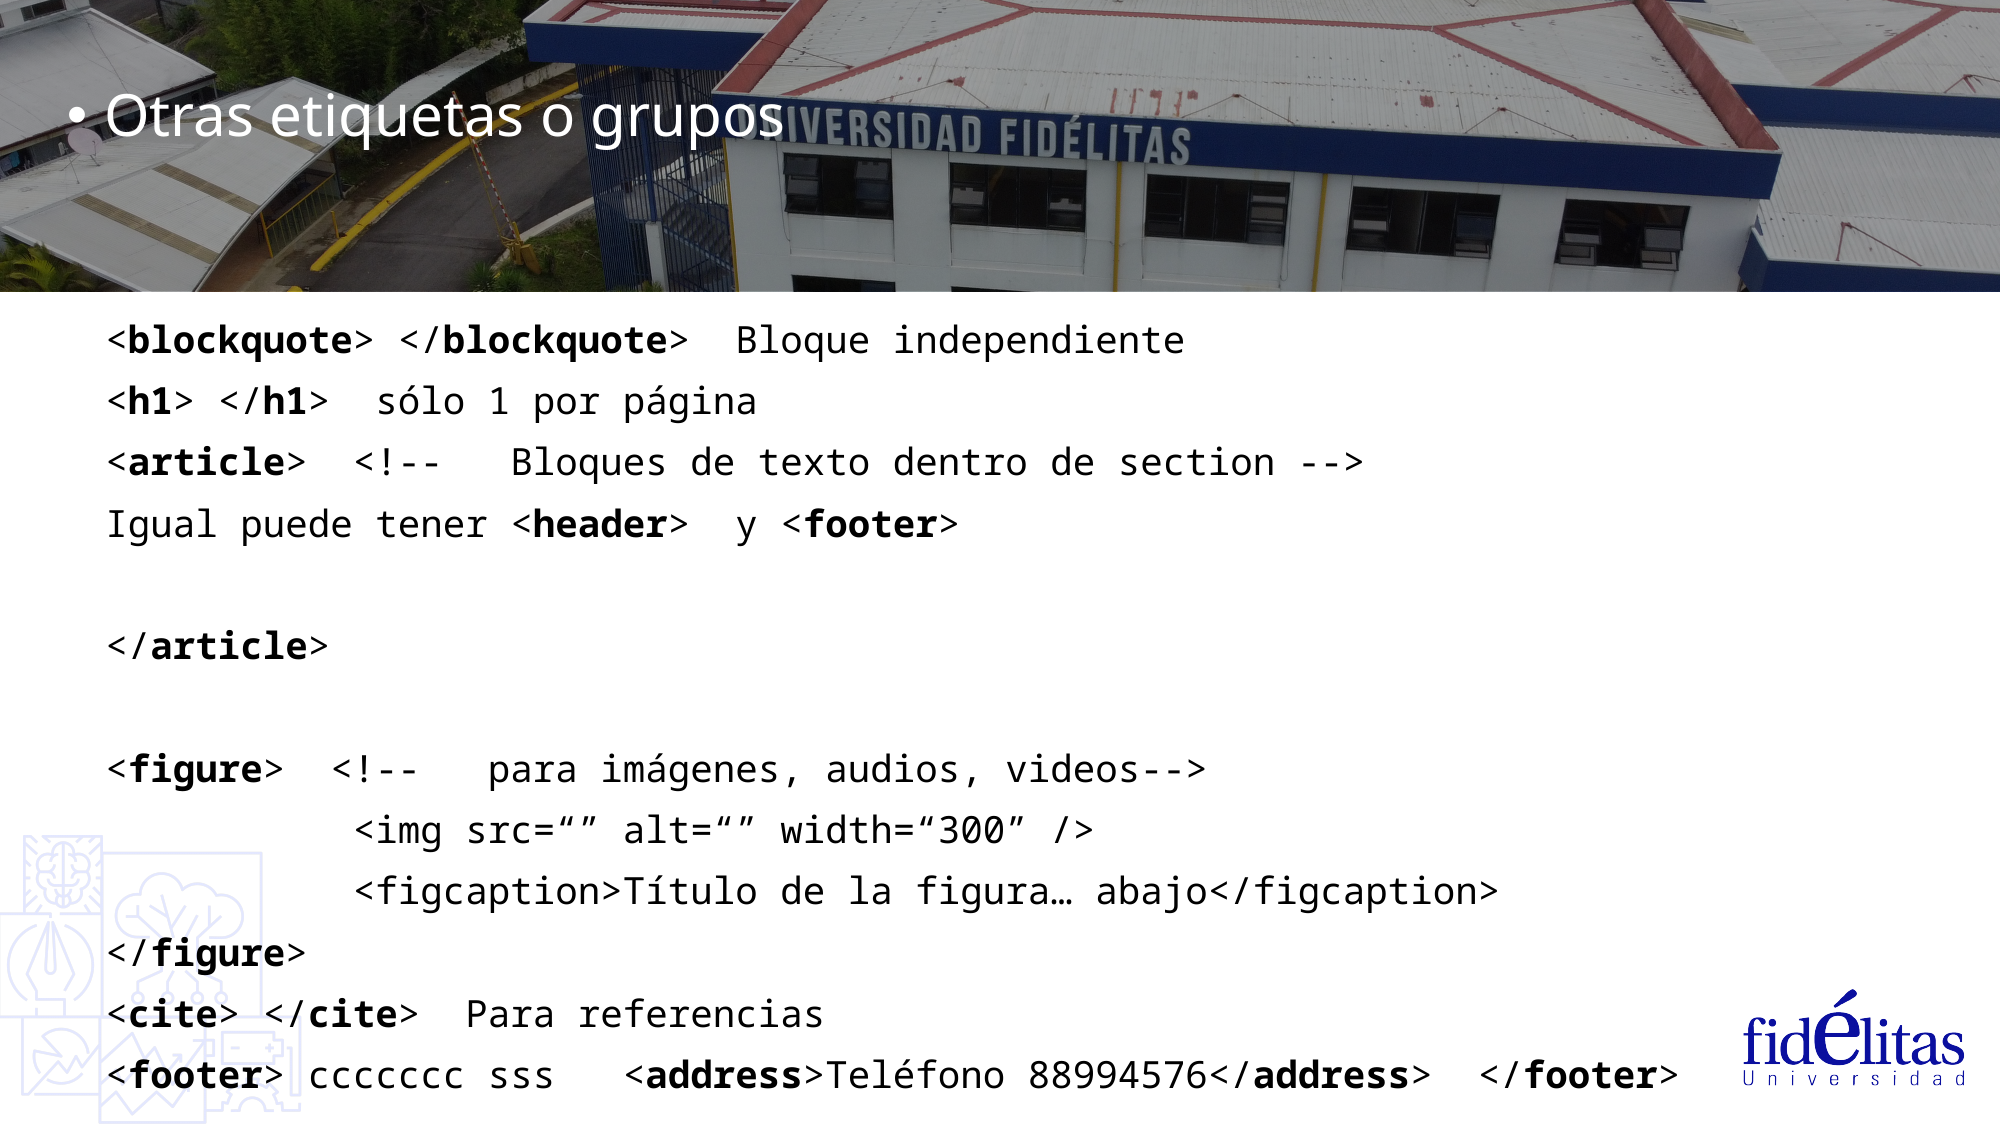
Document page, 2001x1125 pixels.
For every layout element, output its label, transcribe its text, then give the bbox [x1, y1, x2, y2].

picture [1910, 984, 1972, 1089]
picture [0, 0, 2000, 292]
list Otras etiquetas o grupos [51, 79, 1172, 213]
list <blockquote> </blockquote> Bloque independiente <h1> </h1> sólo 1 por página <article> <!-- Bloques de texto dentro de section --> Igual puede tener <header> y <footer> </article> <figure> <!-- para imágenes, audios, videos--> <img src=“” alt=“” width=“300” /> <figcaption>Título de la figura… abajo</figcaption> </figure> <cite> </cite> Para referencias <footer> ccccccc sss <address>Teléfono 88994576</address> </footer> [90, 313, 1910, 1107]
